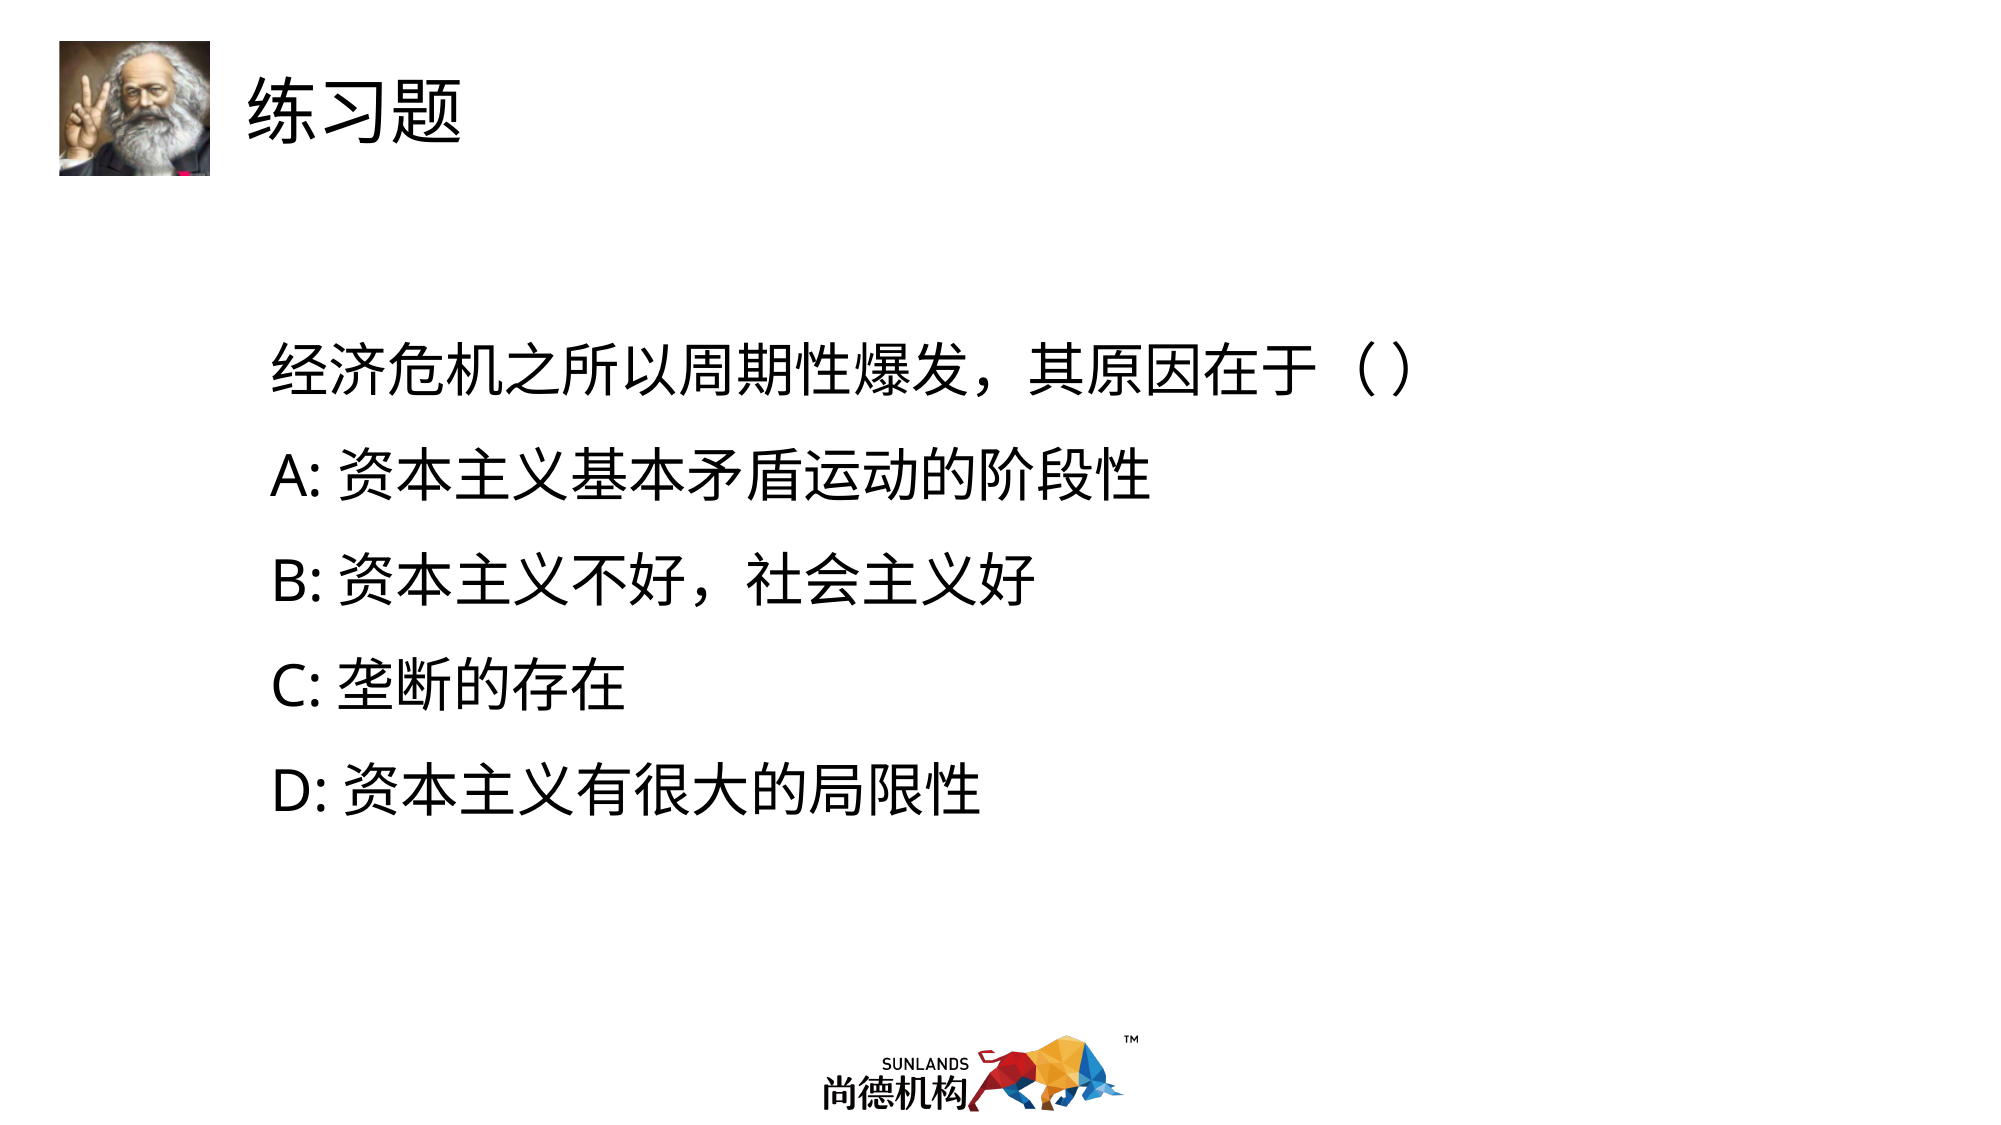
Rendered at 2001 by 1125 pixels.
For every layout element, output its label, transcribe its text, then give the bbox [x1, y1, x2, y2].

picture [59, 41, 210, 176]
text_box 经济危机之所以周期性爆发，其原因在于（ ） A:资本主义基本矛盾运动的阶段性 B:资本主义不好，社会主义好 C:垄断的存在 D:资本主义有很大的局限性 [255, 290, 1544, 831]
picture [642, 861, 1320, 1125]
